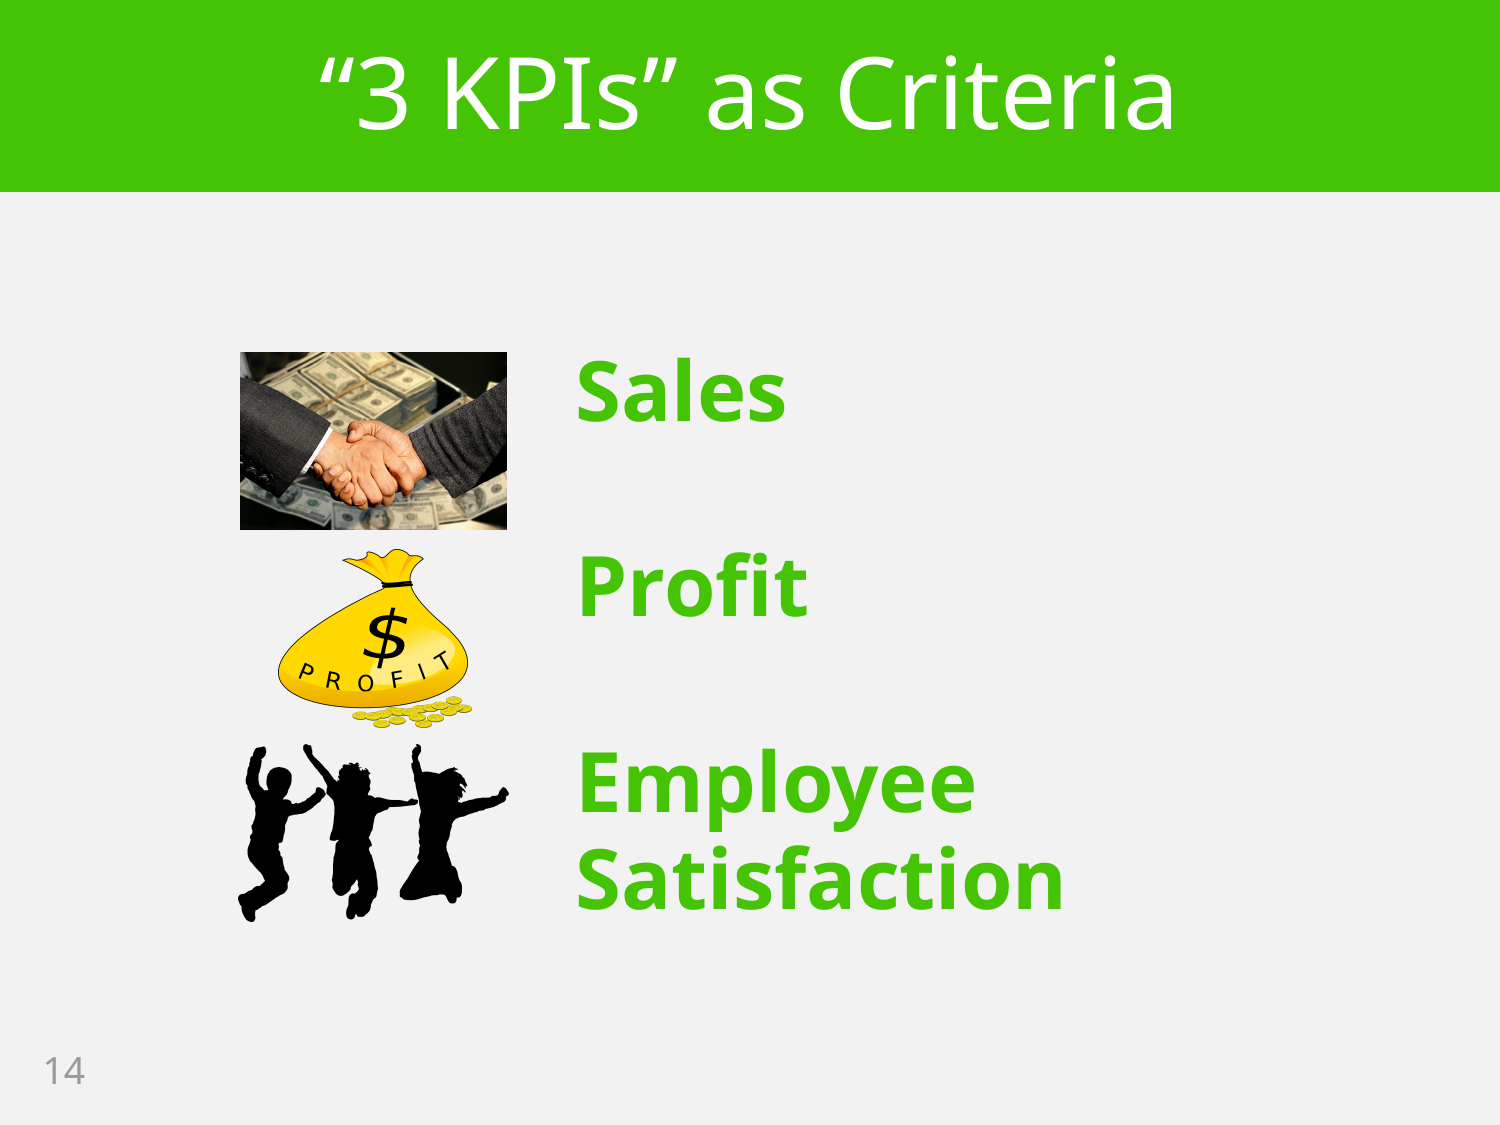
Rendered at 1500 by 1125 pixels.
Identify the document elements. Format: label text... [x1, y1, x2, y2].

slide_number 14 [27, 1042, 146, 1102]
picture [238, 744, 509, 922]
list Sales Profit Employee Satisfaction [103, 277, 1397, 1000]
picture [240, 352, 507, 530]
picture [278, 549, 472, 728]
title “3 KPIs” as Criteria [0, 53, 1500, 140]
